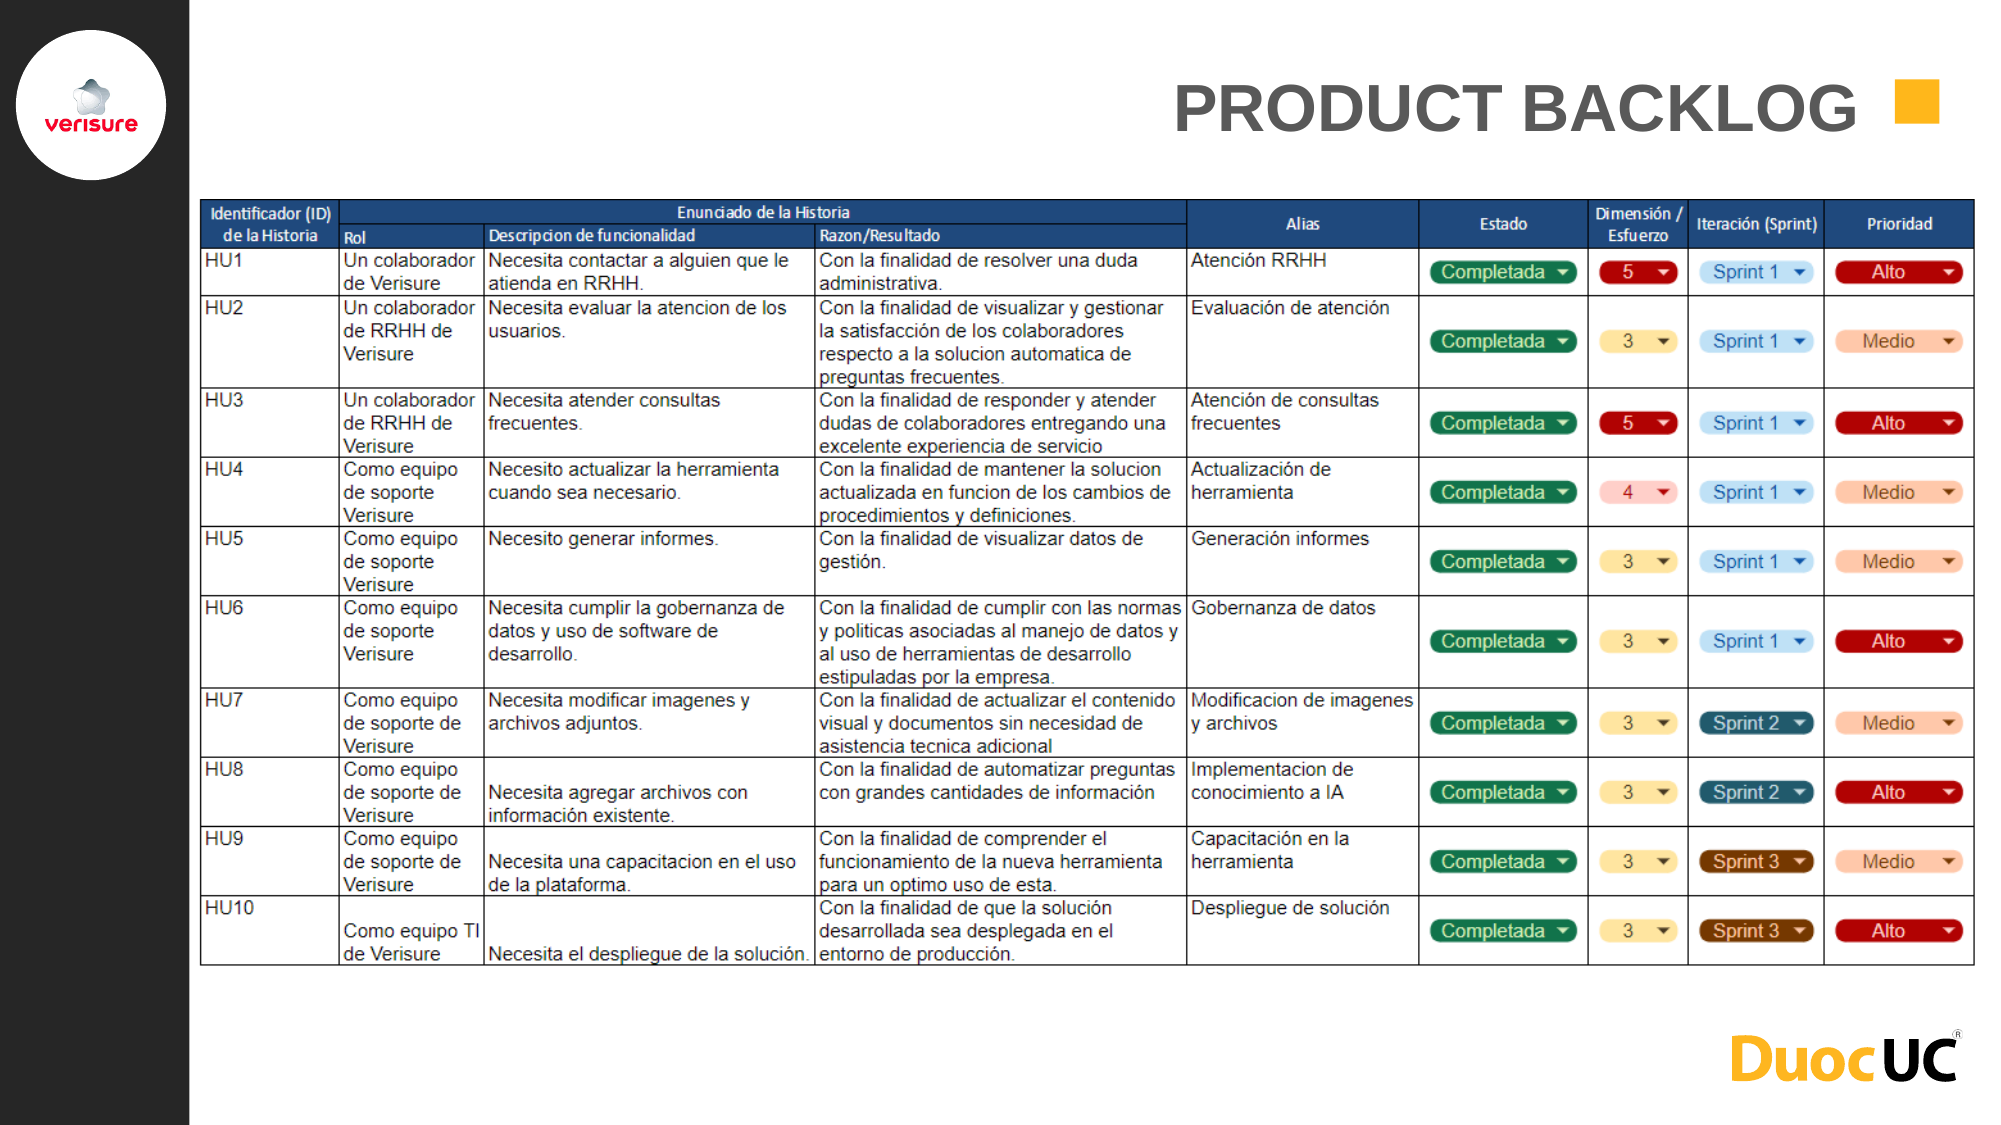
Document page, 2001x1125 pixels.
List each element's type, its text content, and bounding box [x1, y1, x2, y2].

picture [195, 199, 1980, 968]
picture [15, 29, 167, 181]
list PRODUCT BACKLOG [891, 66, 1875, 144]
picture [1952, 1029, 1963, 1039]
